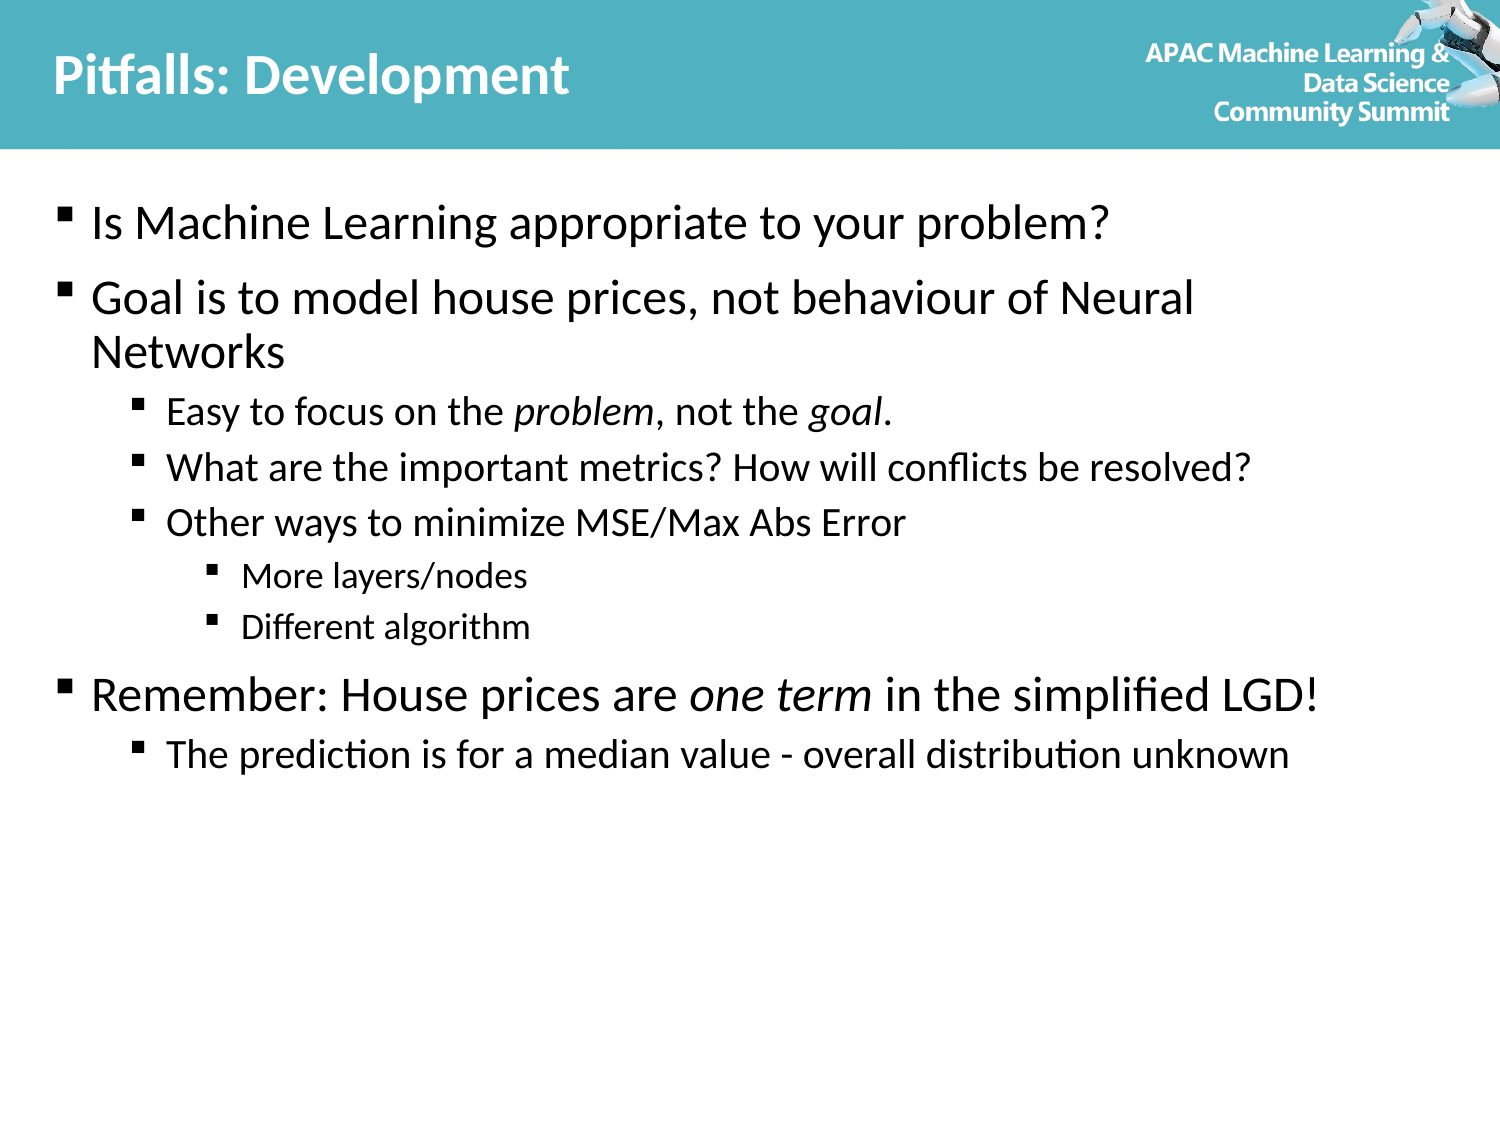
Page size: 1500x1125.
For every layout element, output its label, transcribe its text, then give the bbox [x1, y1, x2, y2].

list Is Machine Learning appropriate to your problem? Goal is to model house prices, not behaviour of Neural Networks Easy to focus on the problem, not the goal. What are the important metrics? How will conflicts be resolved? Other ways to minimize MSE/Max Abs Error More layers/nodes Different algorithm Remember: House prices are one term in the simplified LGD! The prediction is for a median value - overall distribution unknown [38, 189, 1462, 1009]
title Pitfalls: Development [38, 13, 1462, 138]
picture [0, 0, 1500, 1125]
